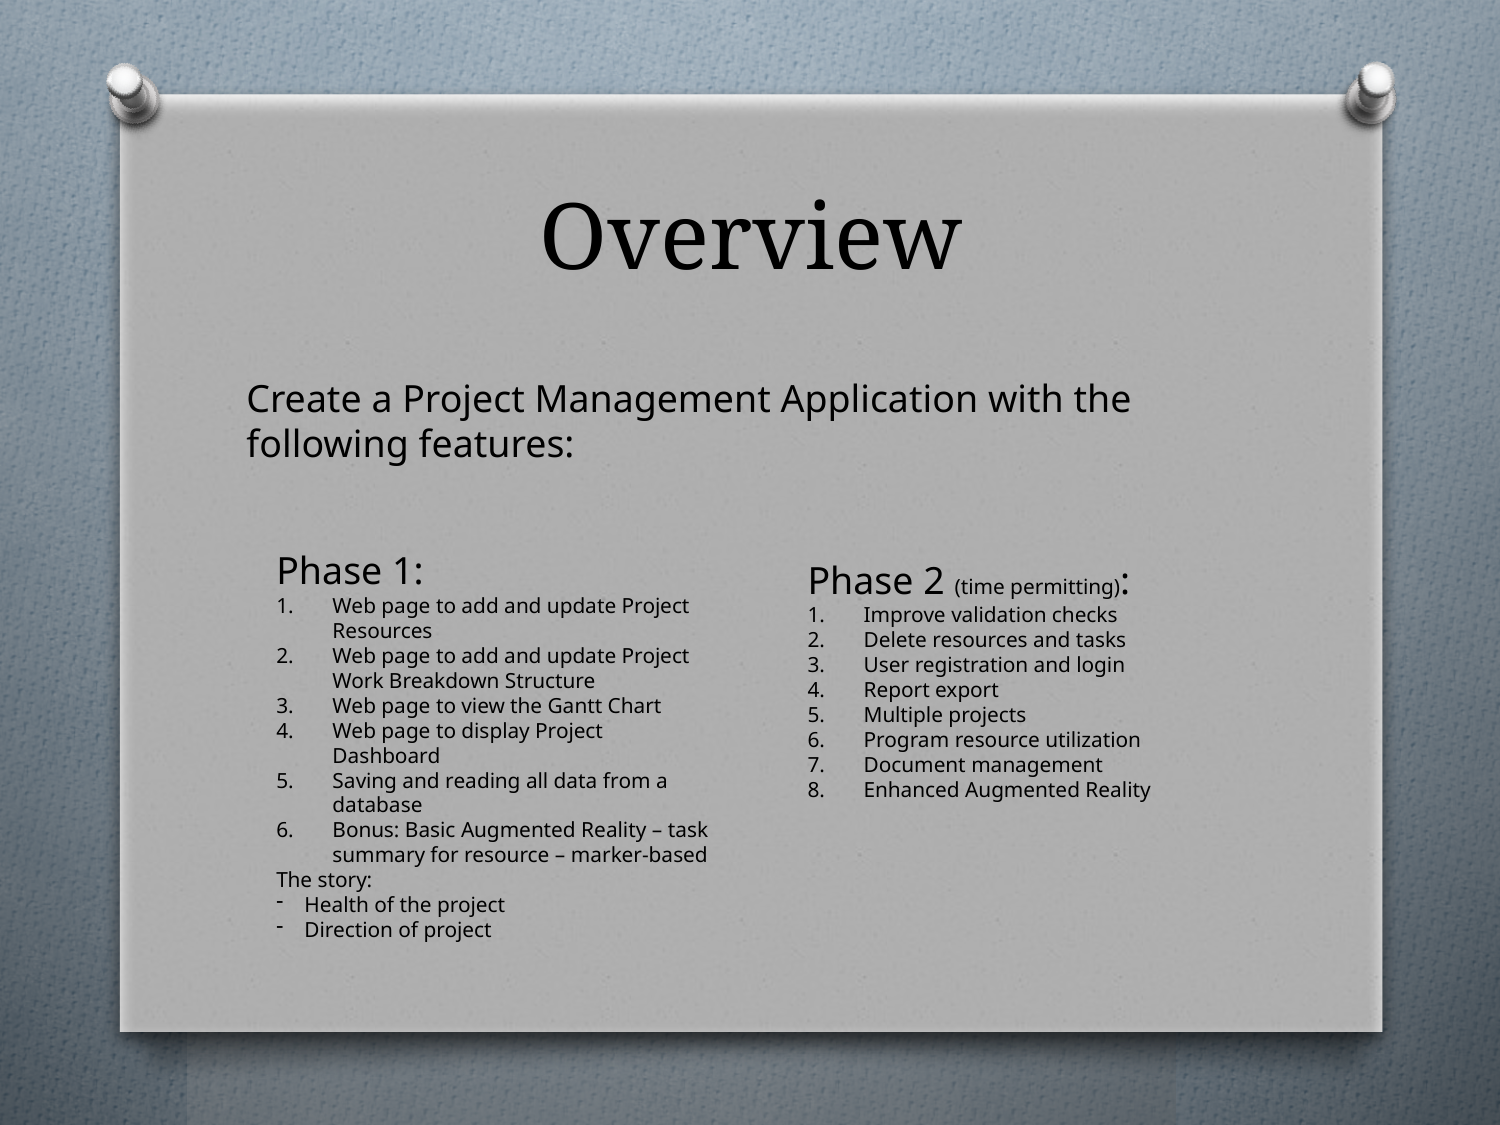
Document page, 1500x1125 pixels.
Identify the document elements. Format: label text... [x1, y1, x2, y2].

text_box Phase 2 (time permitting): Improve validation checks Delete resources and tasks User registration and login Report export Multiple projects Program resource utilization Document management Enhanced Augmented Reality [792, 549, 1259, 854]
title Overview [179, 134, 1323, 332]
text_box Create a Project Management Application with the following features: [231, 367, 1284, 473]
text_box The story: Health of the project Direction of project [261, 858, 1108, 949]
picture [75, 29, 198, 153]
picture [1317, 35, 1439, 156]
text_box Phase 1: Web page to add and update Project Resources Web page to add and update Project Work Breakdown Structure Web page to view the Gantt Chart Web page to display Project Dashboard Saving and reading all data from a database Bonus: Basic Augmented Reality – task summary for resource – marker-based [261, 539, 727, 858]
